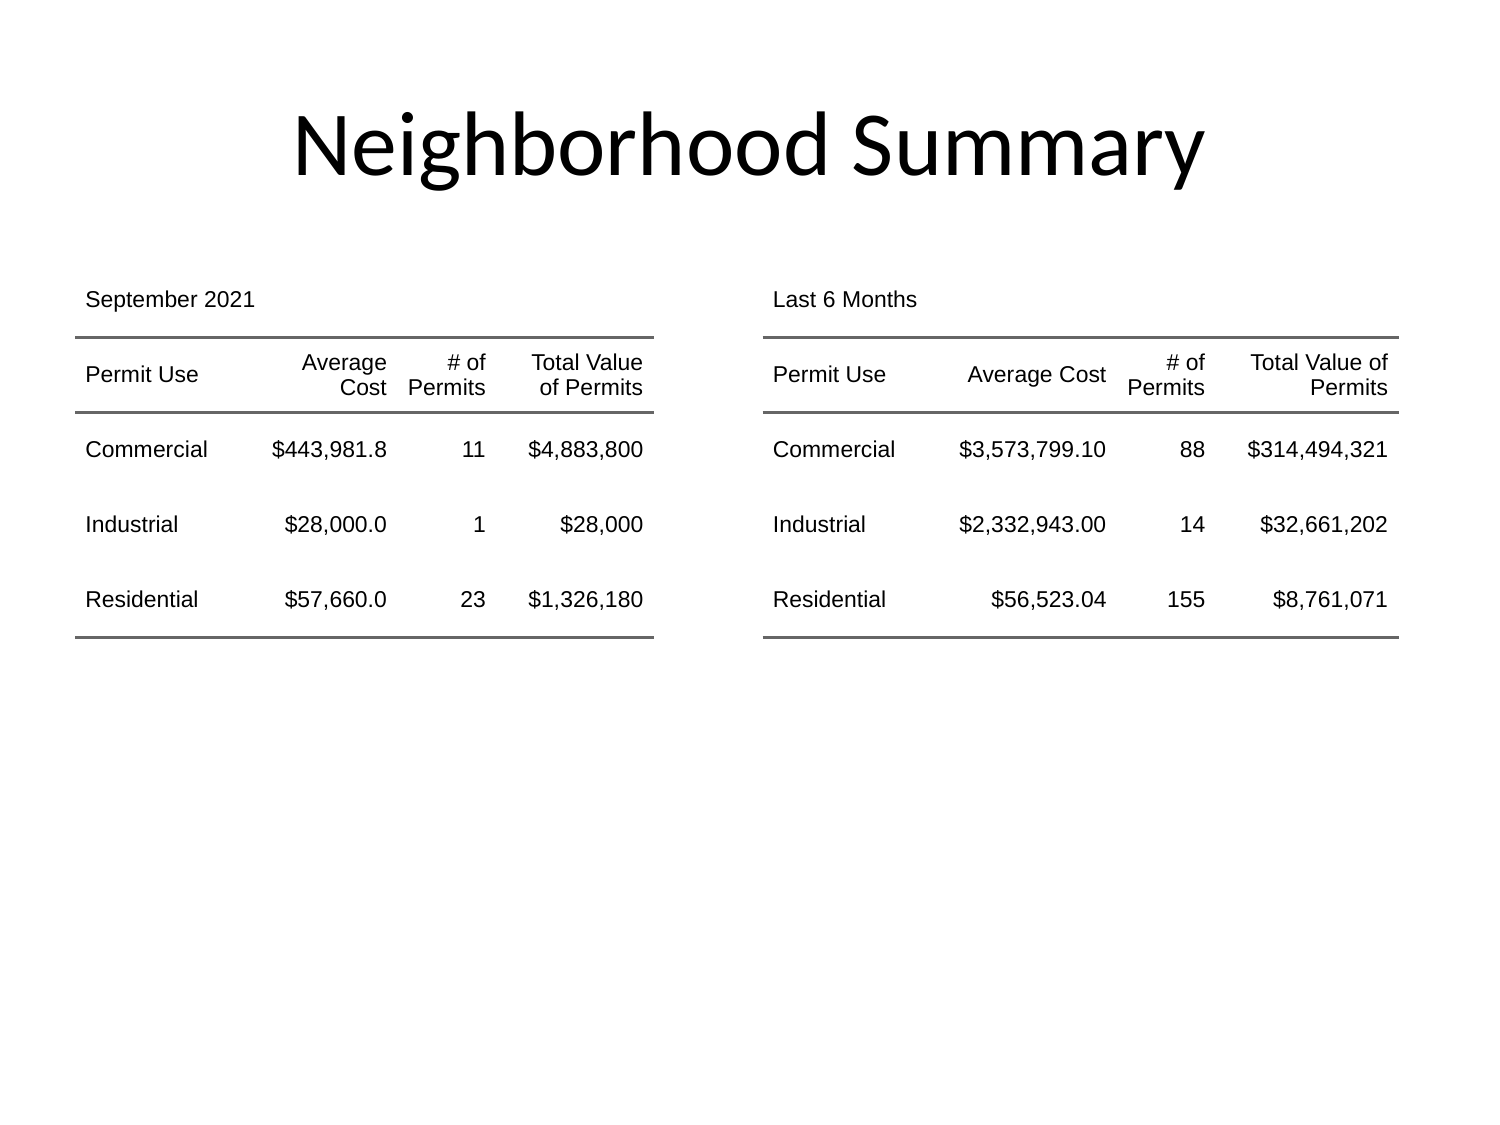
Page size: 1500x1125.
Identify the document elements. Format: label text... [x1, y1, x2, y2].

table_cell 11 [397, 414, 496, 488]
table_cell $2,332,943.00 [928, 488, 1117, 563]
table_cell 88 [1117, 414, 1216, 488]
table_cell $28,000.0 [240, 488, 397, 563]
table_cell # of Permits [1117, 339, 1216, 411]
table_cell $314,494,321 [1216, 414, 1399, 488]
table_cell $4,883,800 [496, 414, 654, 488]
table_cell Commercial [75, 414, 240, 488]
table_cell Average Cost [240, 339, 397, 411]
table_cell Total Value of Permits [496, 339, 654, 411]
table_cell Average Cost [928, 339, 1117, 411]
table_cell $3,573,799.10 [928, 414, 1117, 488]
table_cell $1,326,180 [496, 563, 654, 636]
table_header September 2021 [75, 262, 654, 336]
table_cell $57,660.0 [240, 563, 397, 636]
table_cell 155 [1117, 563, 1216, 636]
table_cell $32,661,202 [1216, 488, 1399, 563]
table_cell # of Permits [397, 339, 496, 411]
table_cell Industrial [75, 488, 240, 563]
table_cell $56,523.04 [928, 563, 1117, 636]
table_cell Permit Use [763, 339, 928, 411]
table_cell 14 [1117, 488, 1216, 563]
table_cell 1 [397, 488, 496, 563]
table_cell Industrial [763, 488, 928, 563]
table_cell Commercial [763, 414, 928, 488]
table_cell 23 [397, 563, 496, 636]
table_cell Residential [75, 563, 240, 636]
table_cell Total Value of Permits [1216, 339, 1399, 411]
table_cell Permit Use [75, 339, 240, 411]
table_cell $443,981.8 [240, 414, 397, 488]
table_cell Residential [763, 563, 928, 636]
title Neighborhood Summary [75, 45, 1425, 233]
table_cell $8,761,071 [1216, 563, 1399, 636]
table_cell $28,000 [496, 488, 654, 563]
table_header Last 6 Months [763, 262, 1399, 336]
